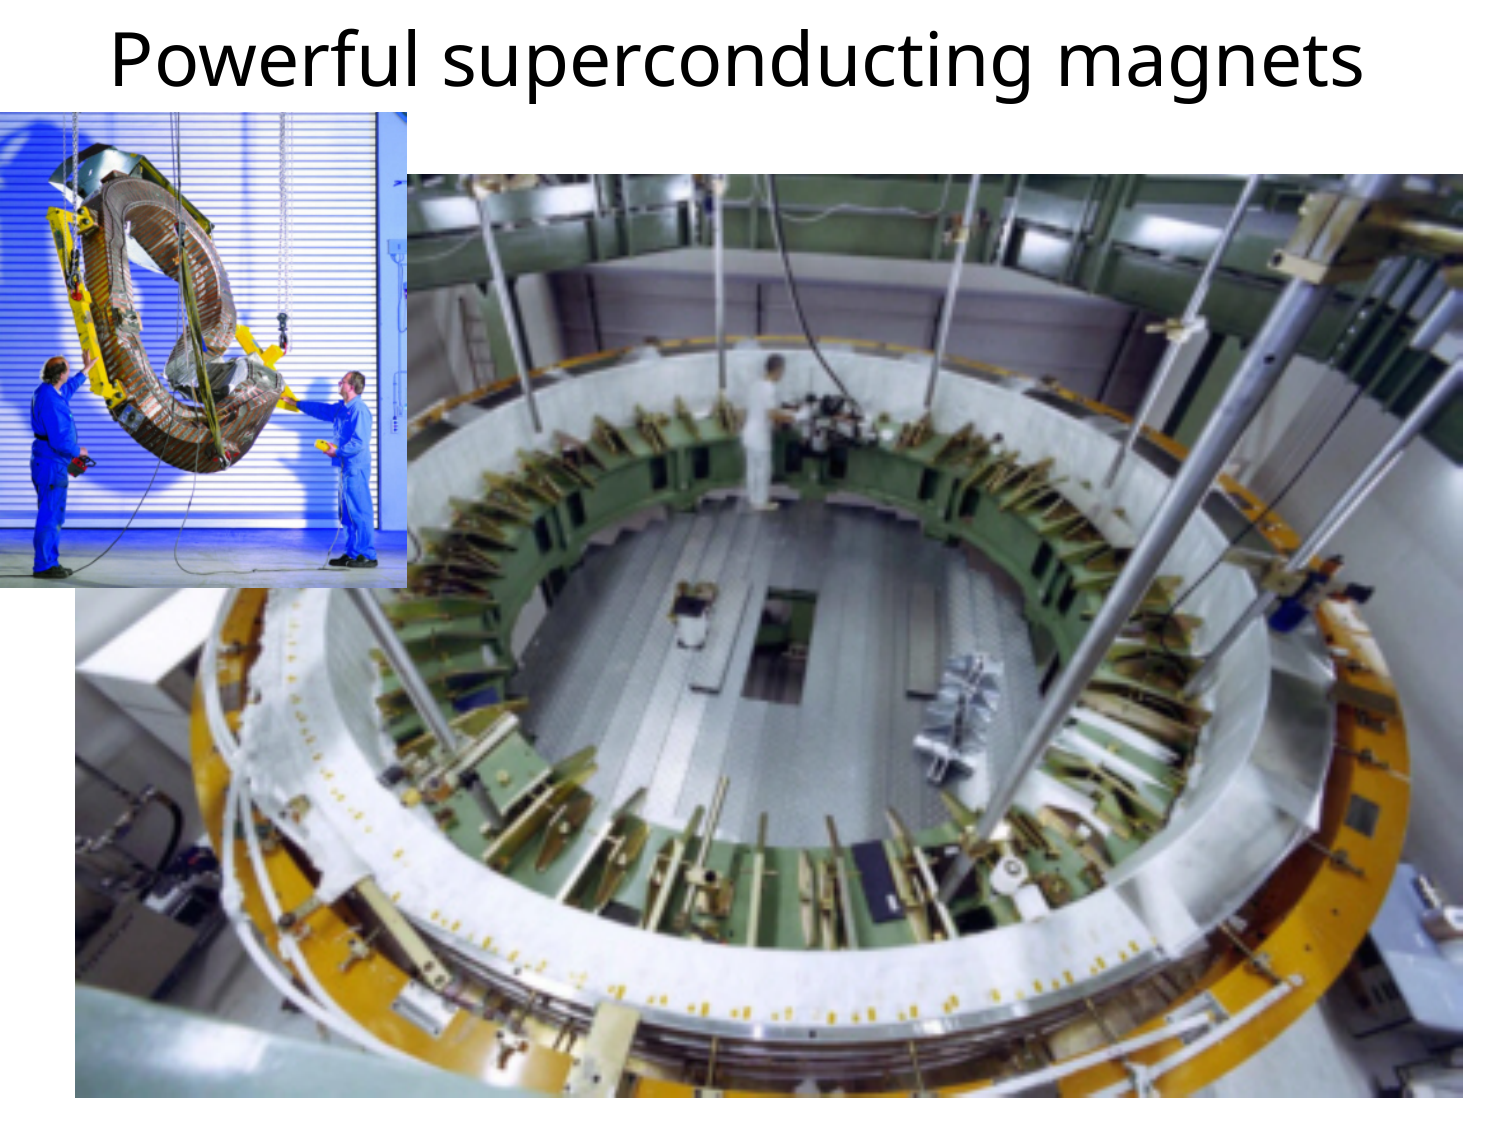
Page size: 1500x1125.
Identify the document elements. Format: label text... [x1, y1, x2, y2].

text_box Powerful superconducting magnets [62, 0, 1413, 150]
picture [0, 112, 1463, 1098]
